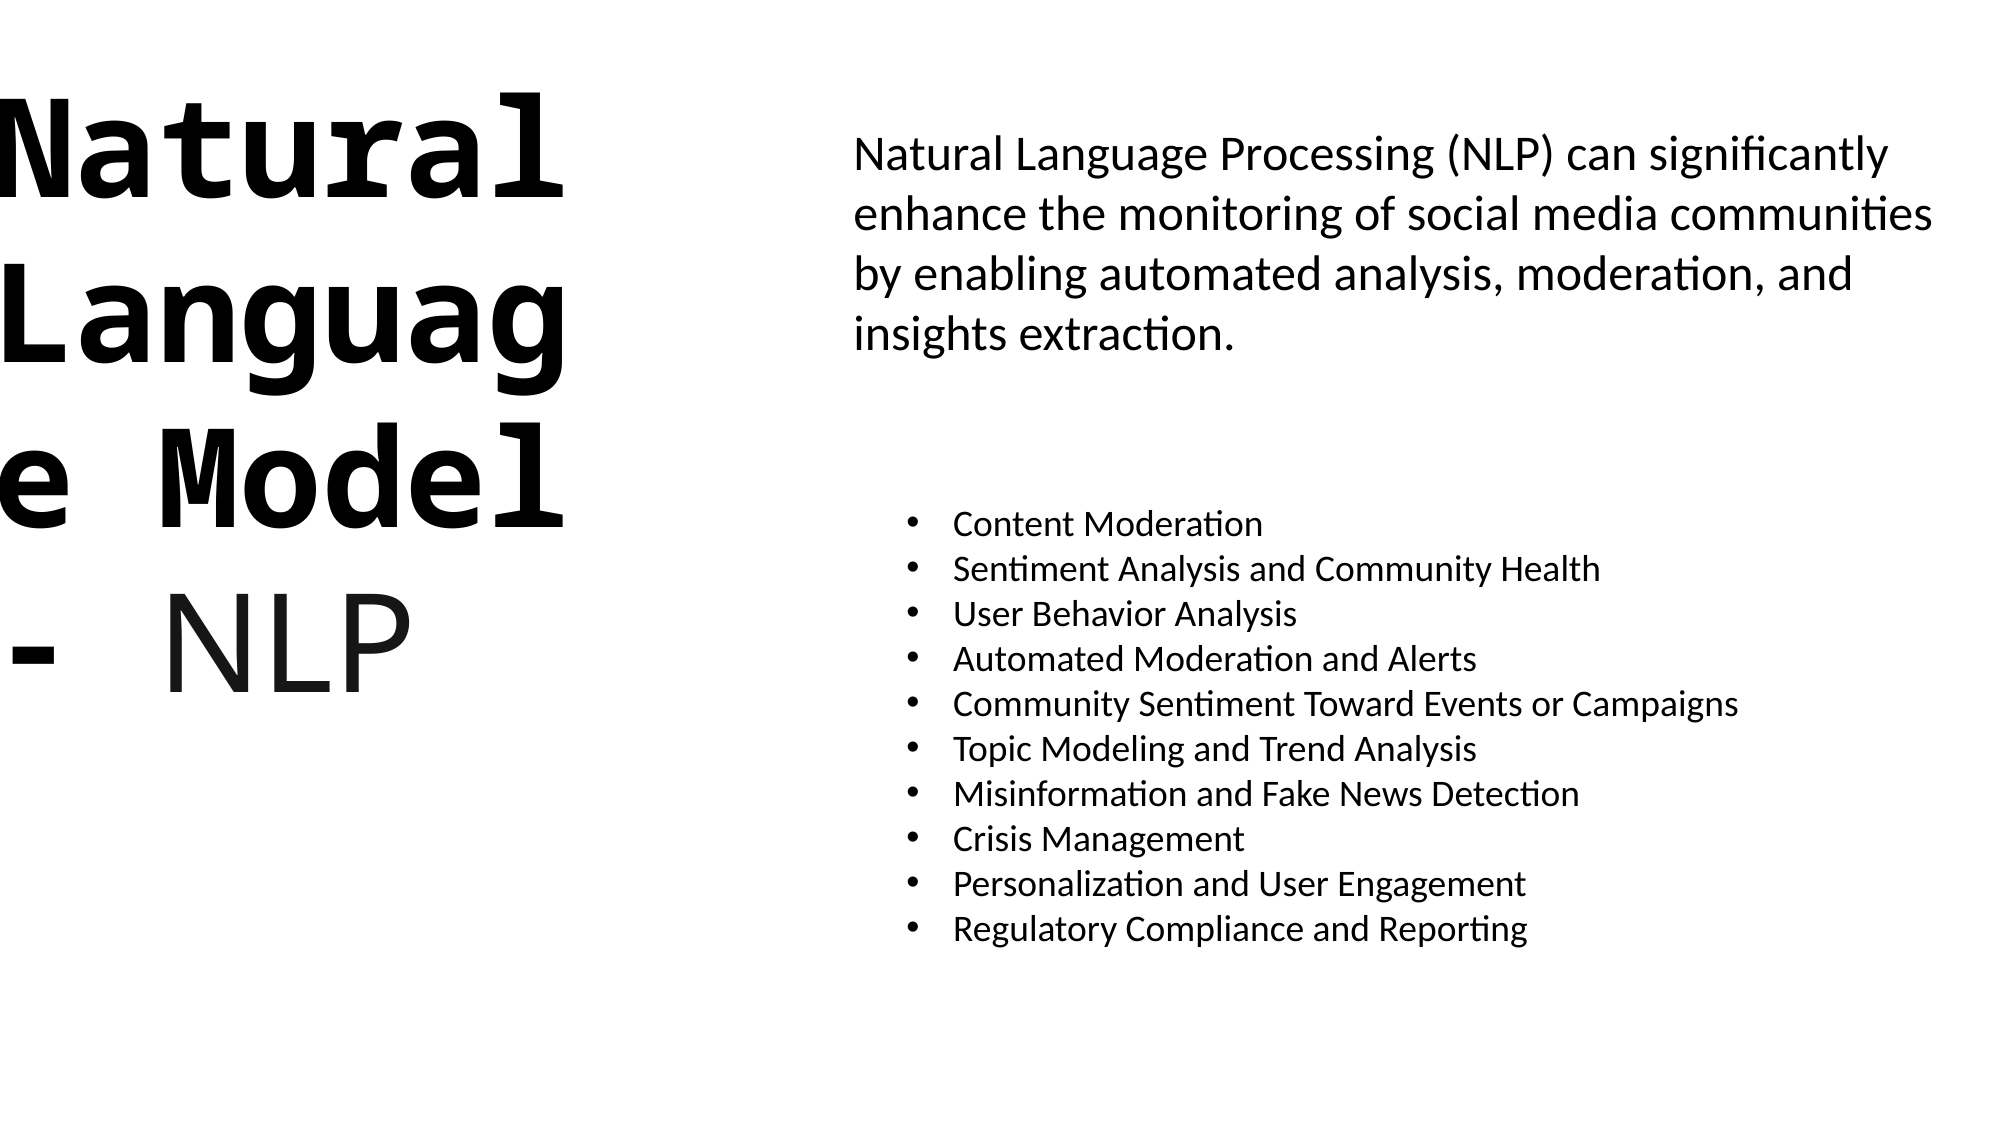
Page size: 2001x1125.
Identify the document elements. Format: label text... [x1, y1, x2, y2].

text_box Natural Language Processing (NLP) can significantly enhance the monitoring of social media communities by enabling automated analysis, moderation, and insights extraction. [838, 113, 1978, 369]
text_box Natural Language Model - NLP [0, 52, 623, 728]
text_box Content Moderation Sentiment Analysis and Community Health User Behavior Analysis Automated Moderation and Alerts Community Sentiment Toward Events or Campaigns Topic Modeling and Trend Analysis Misinformation and Fake News Detection Crisis Management Personalization and User Engagement Regulatory Compliance and Reporting [891, 492, 1773, 957]
